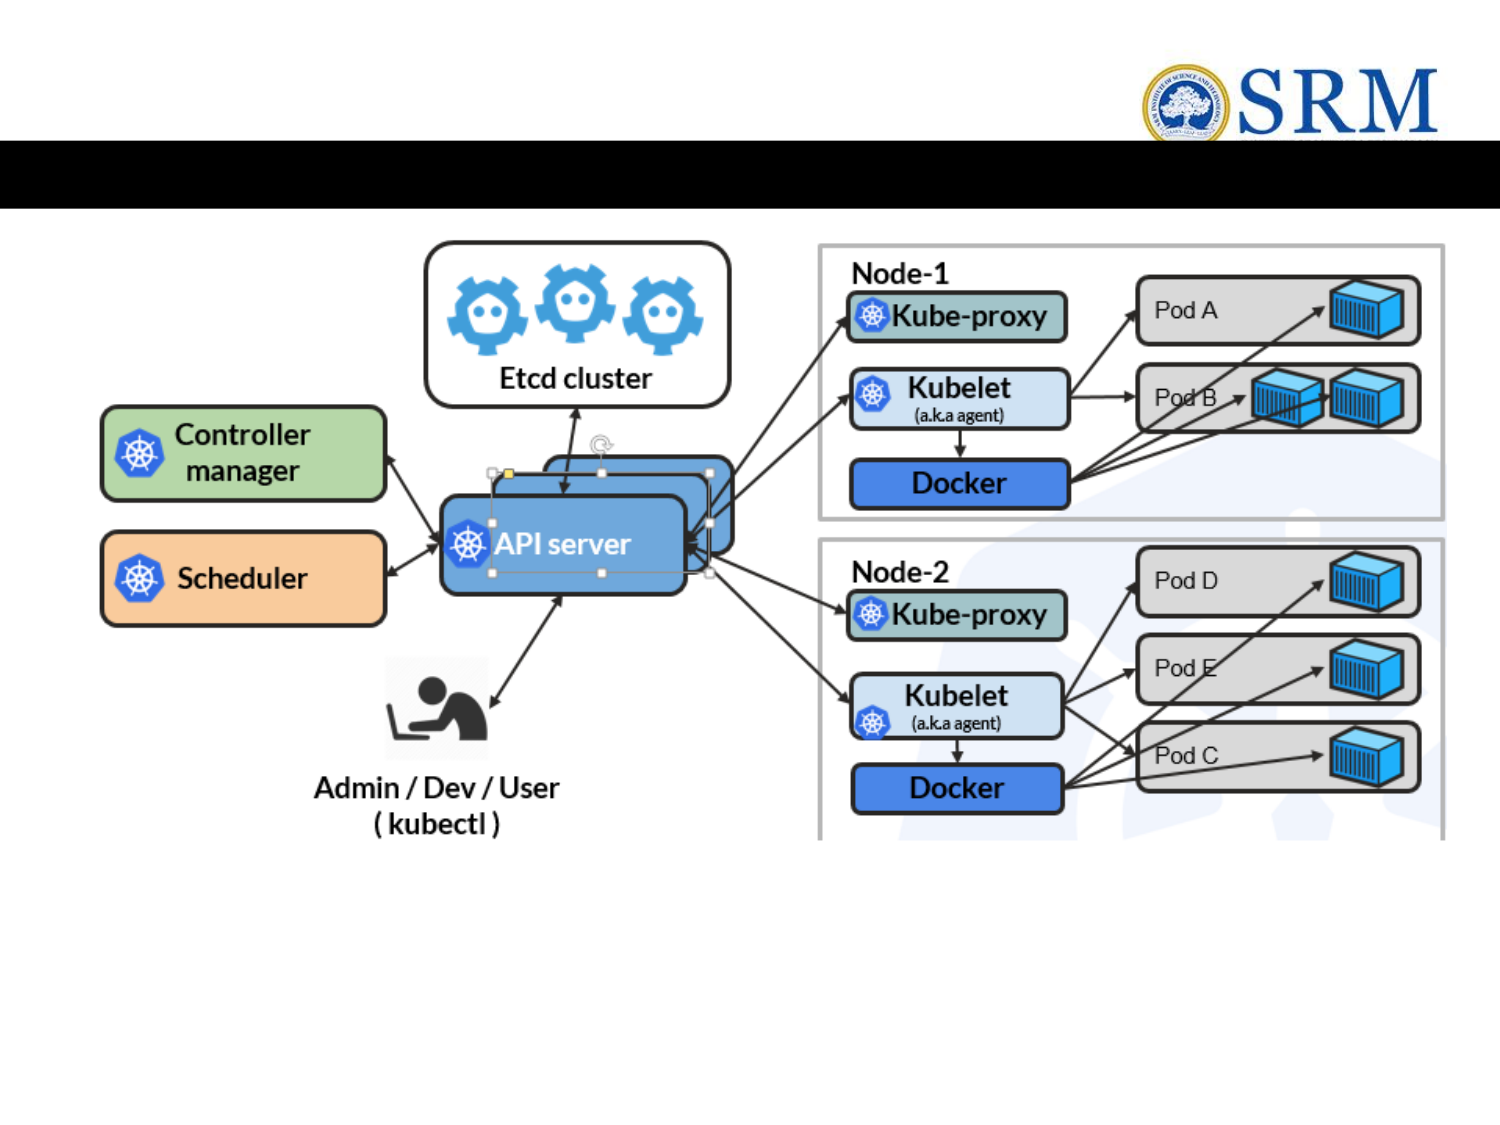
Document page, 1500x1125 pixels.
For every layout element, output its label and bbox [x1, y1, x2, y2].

picture [1139, 30, 1448, 140]
text_box [0, 140, 1500, 208]
picture [53, 227, 1447, 948]
text_box [0, 208, 1500, 985]
